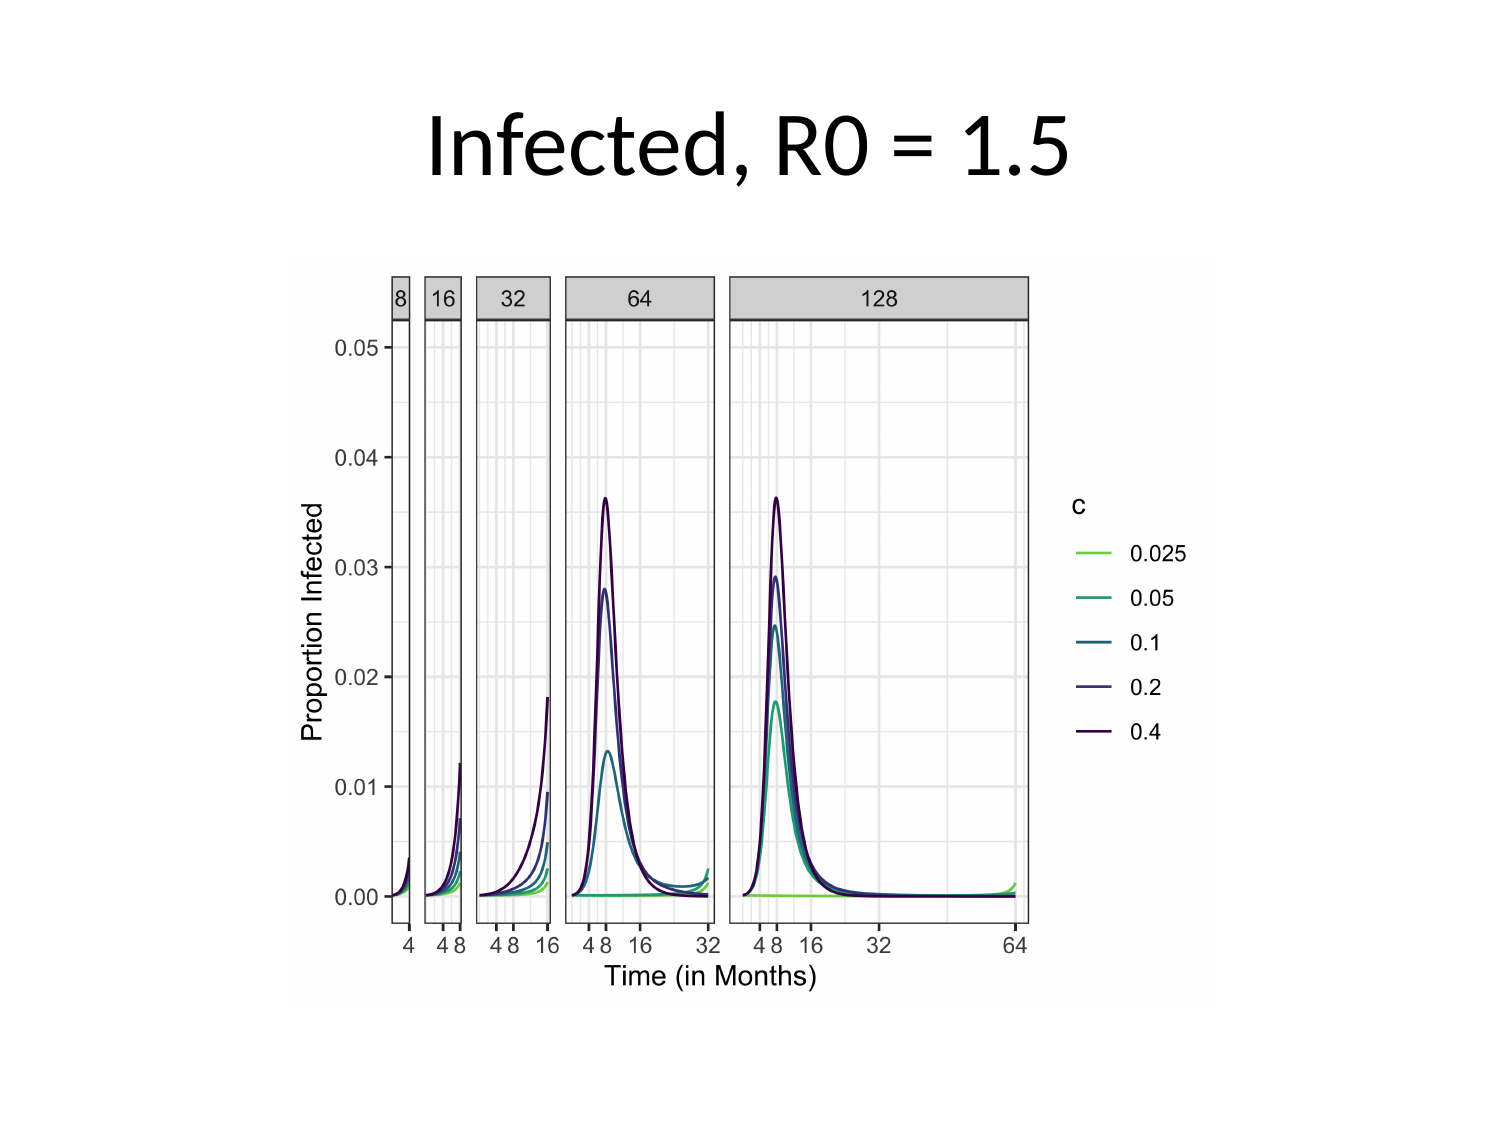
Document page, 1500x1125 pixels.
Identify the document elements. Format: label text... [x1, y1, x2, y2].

picture [287, 262, 1215, 1005]
title Infected, R0 = 1.5 [75, 45, 1425, 233]
